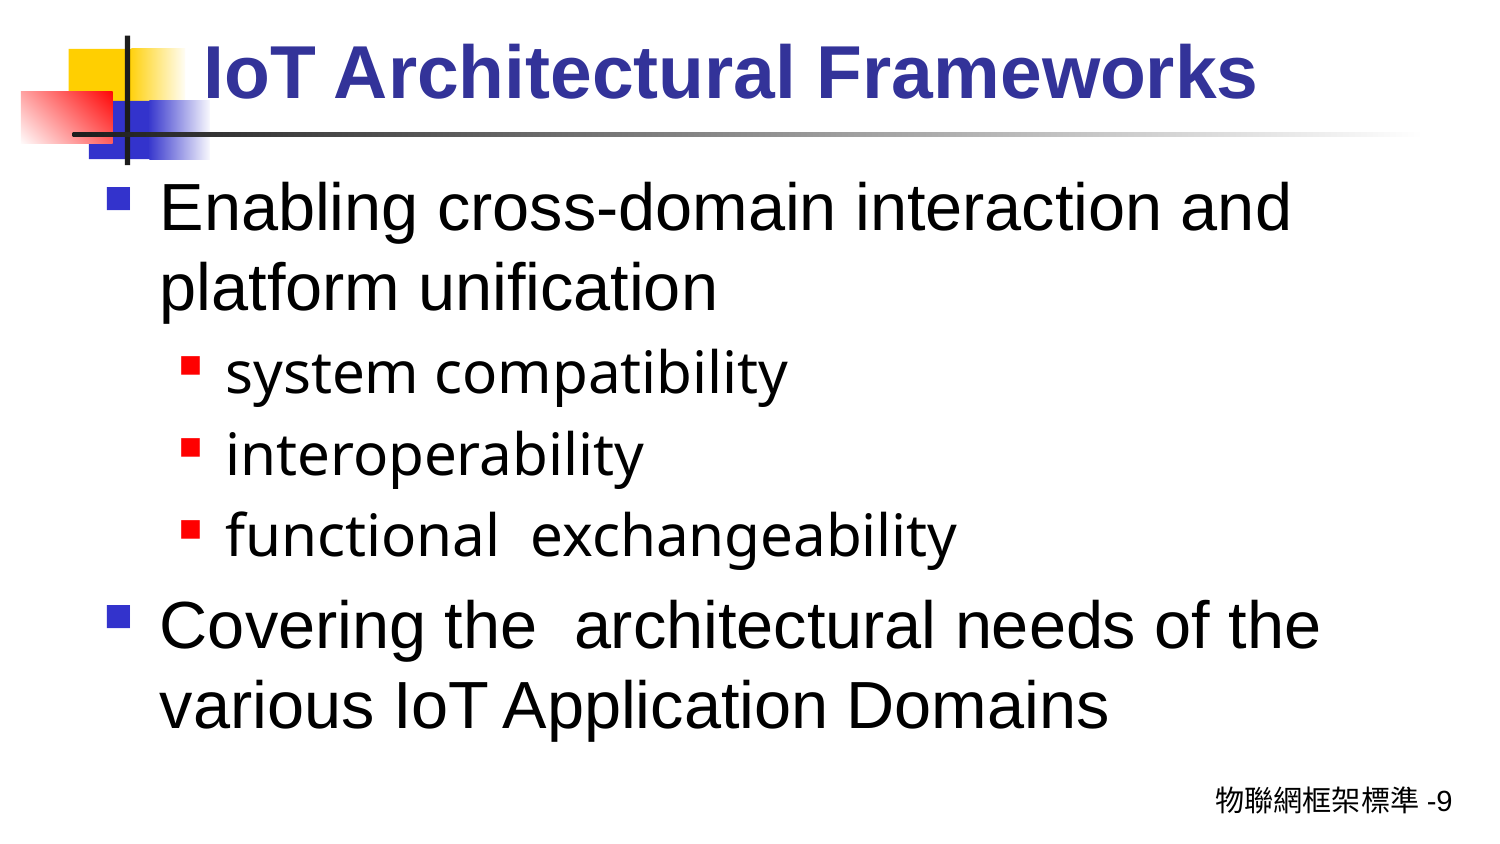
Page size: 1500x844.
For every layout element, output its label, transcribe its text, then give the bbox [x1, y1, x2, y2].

slide_number 物聯網框架標準-9 [1115, 775, 1468, 825]
list Enabling cross-domain interaction and platform unification system compatibility interoperability functional exchangeability Covering the architectural needs of the various IoT Application Domains [88, 156, 1469, 755]
title IoT Architectural Frameworks [188, 26, 1468, 121]
